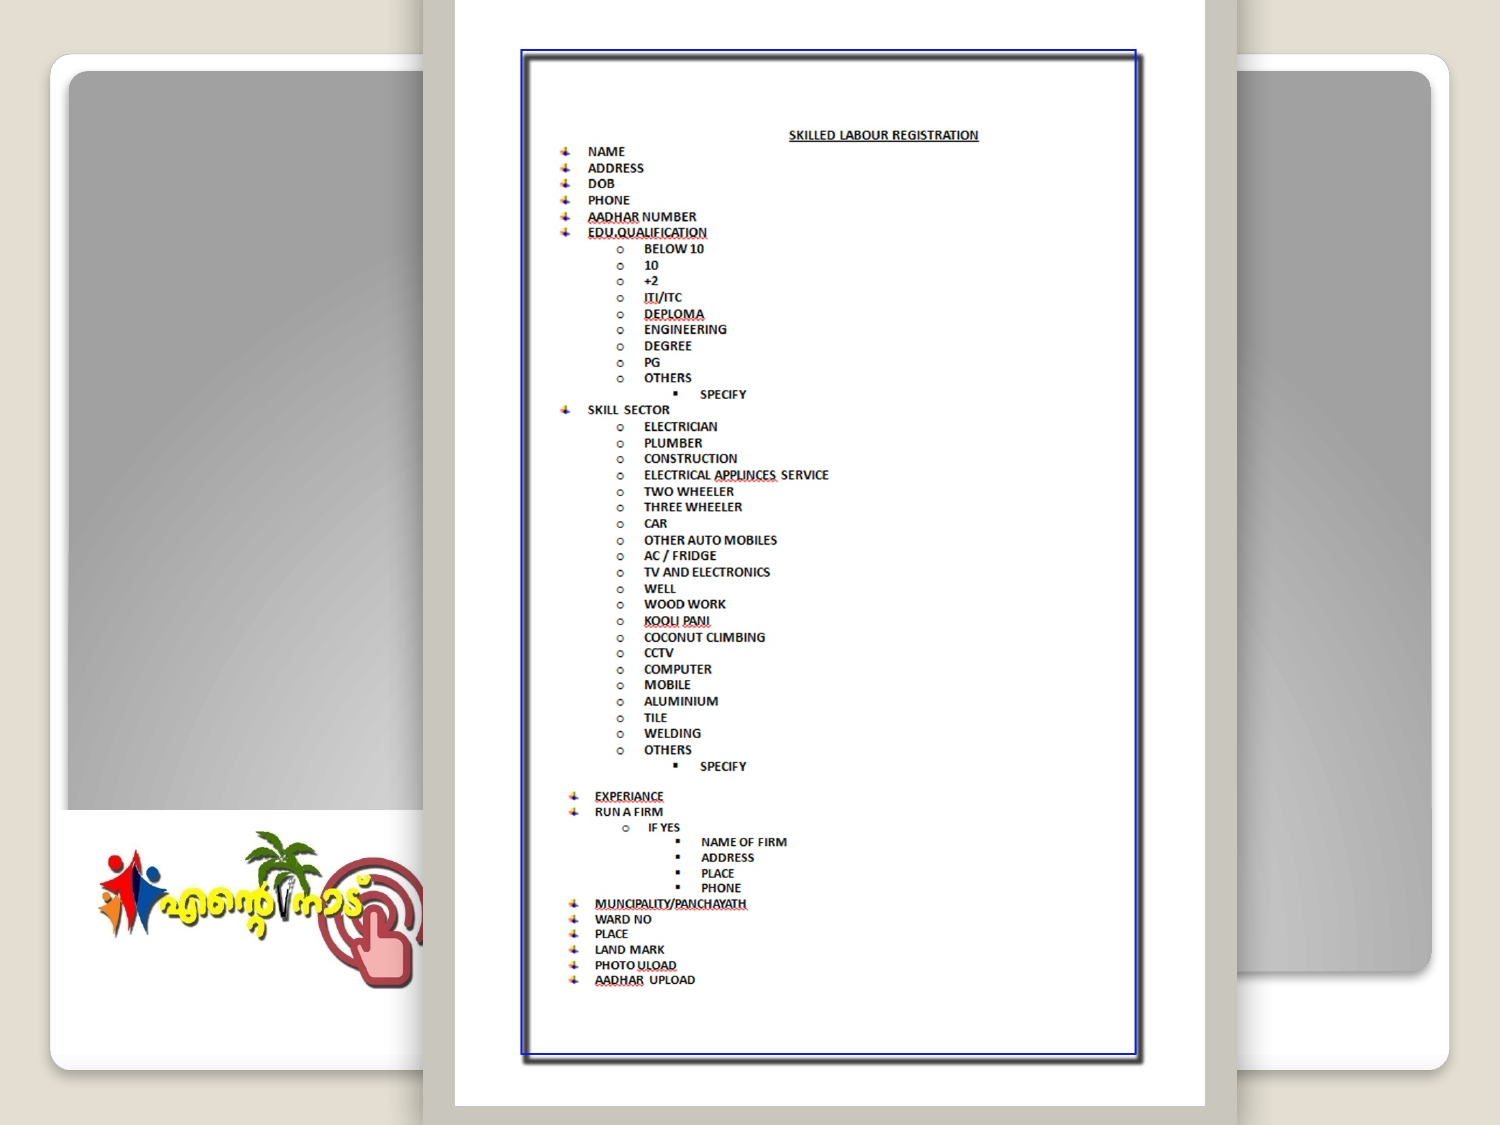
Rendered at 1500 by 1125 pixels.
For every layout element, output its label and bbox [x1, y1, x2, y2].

picture [52, 0, 1206, 1107]
